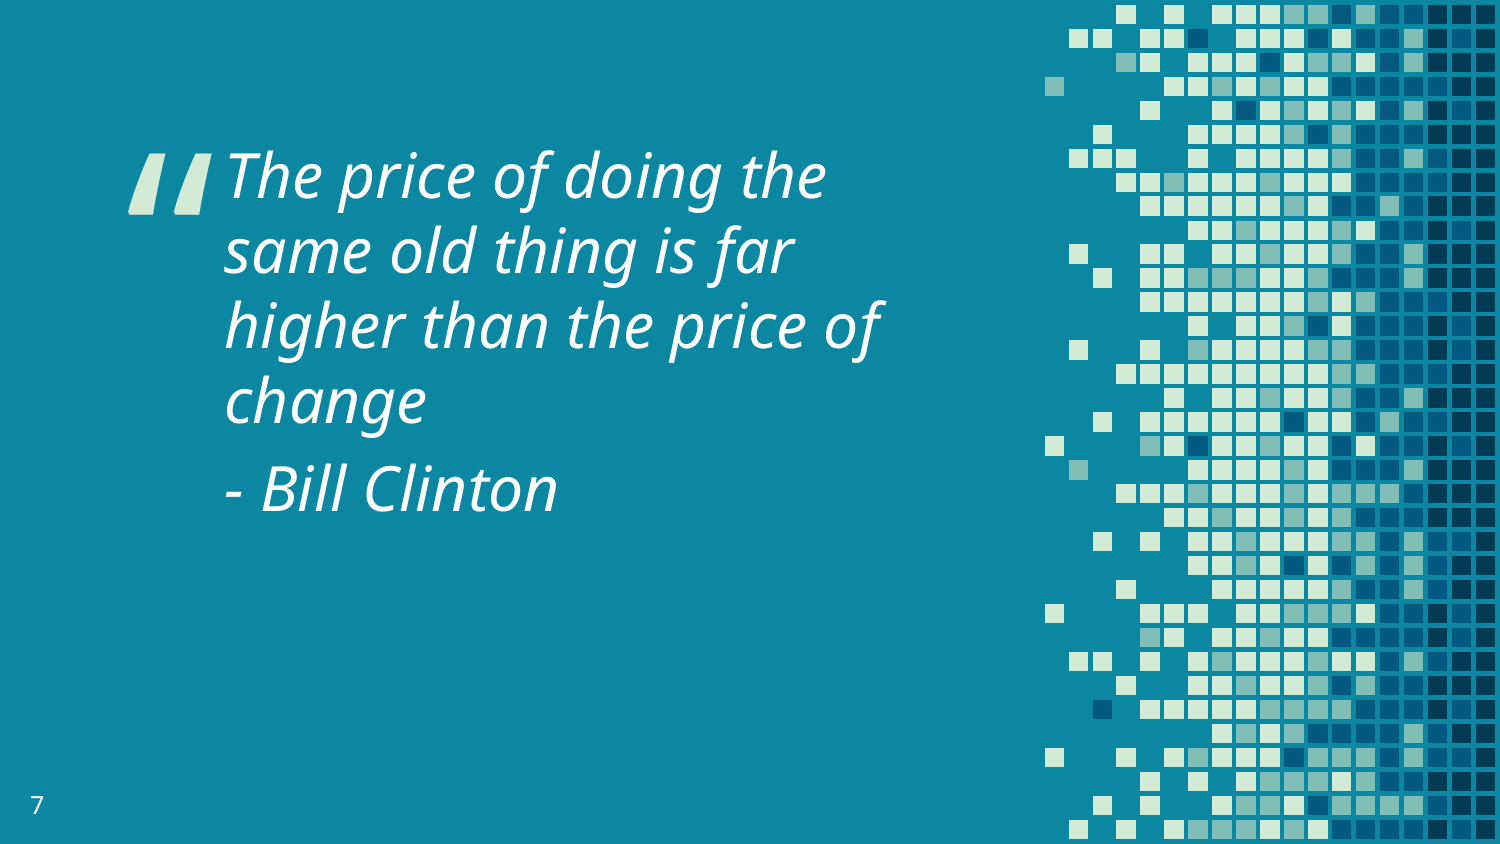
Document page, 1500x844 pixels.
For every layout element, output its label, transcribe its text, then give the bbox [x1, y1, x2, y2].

slide_number 7 [15, 774, 105, 839]
list The price of doing the same old thing is far higher than the price of change - Bill Clinton [209, 121, 912, 727]
